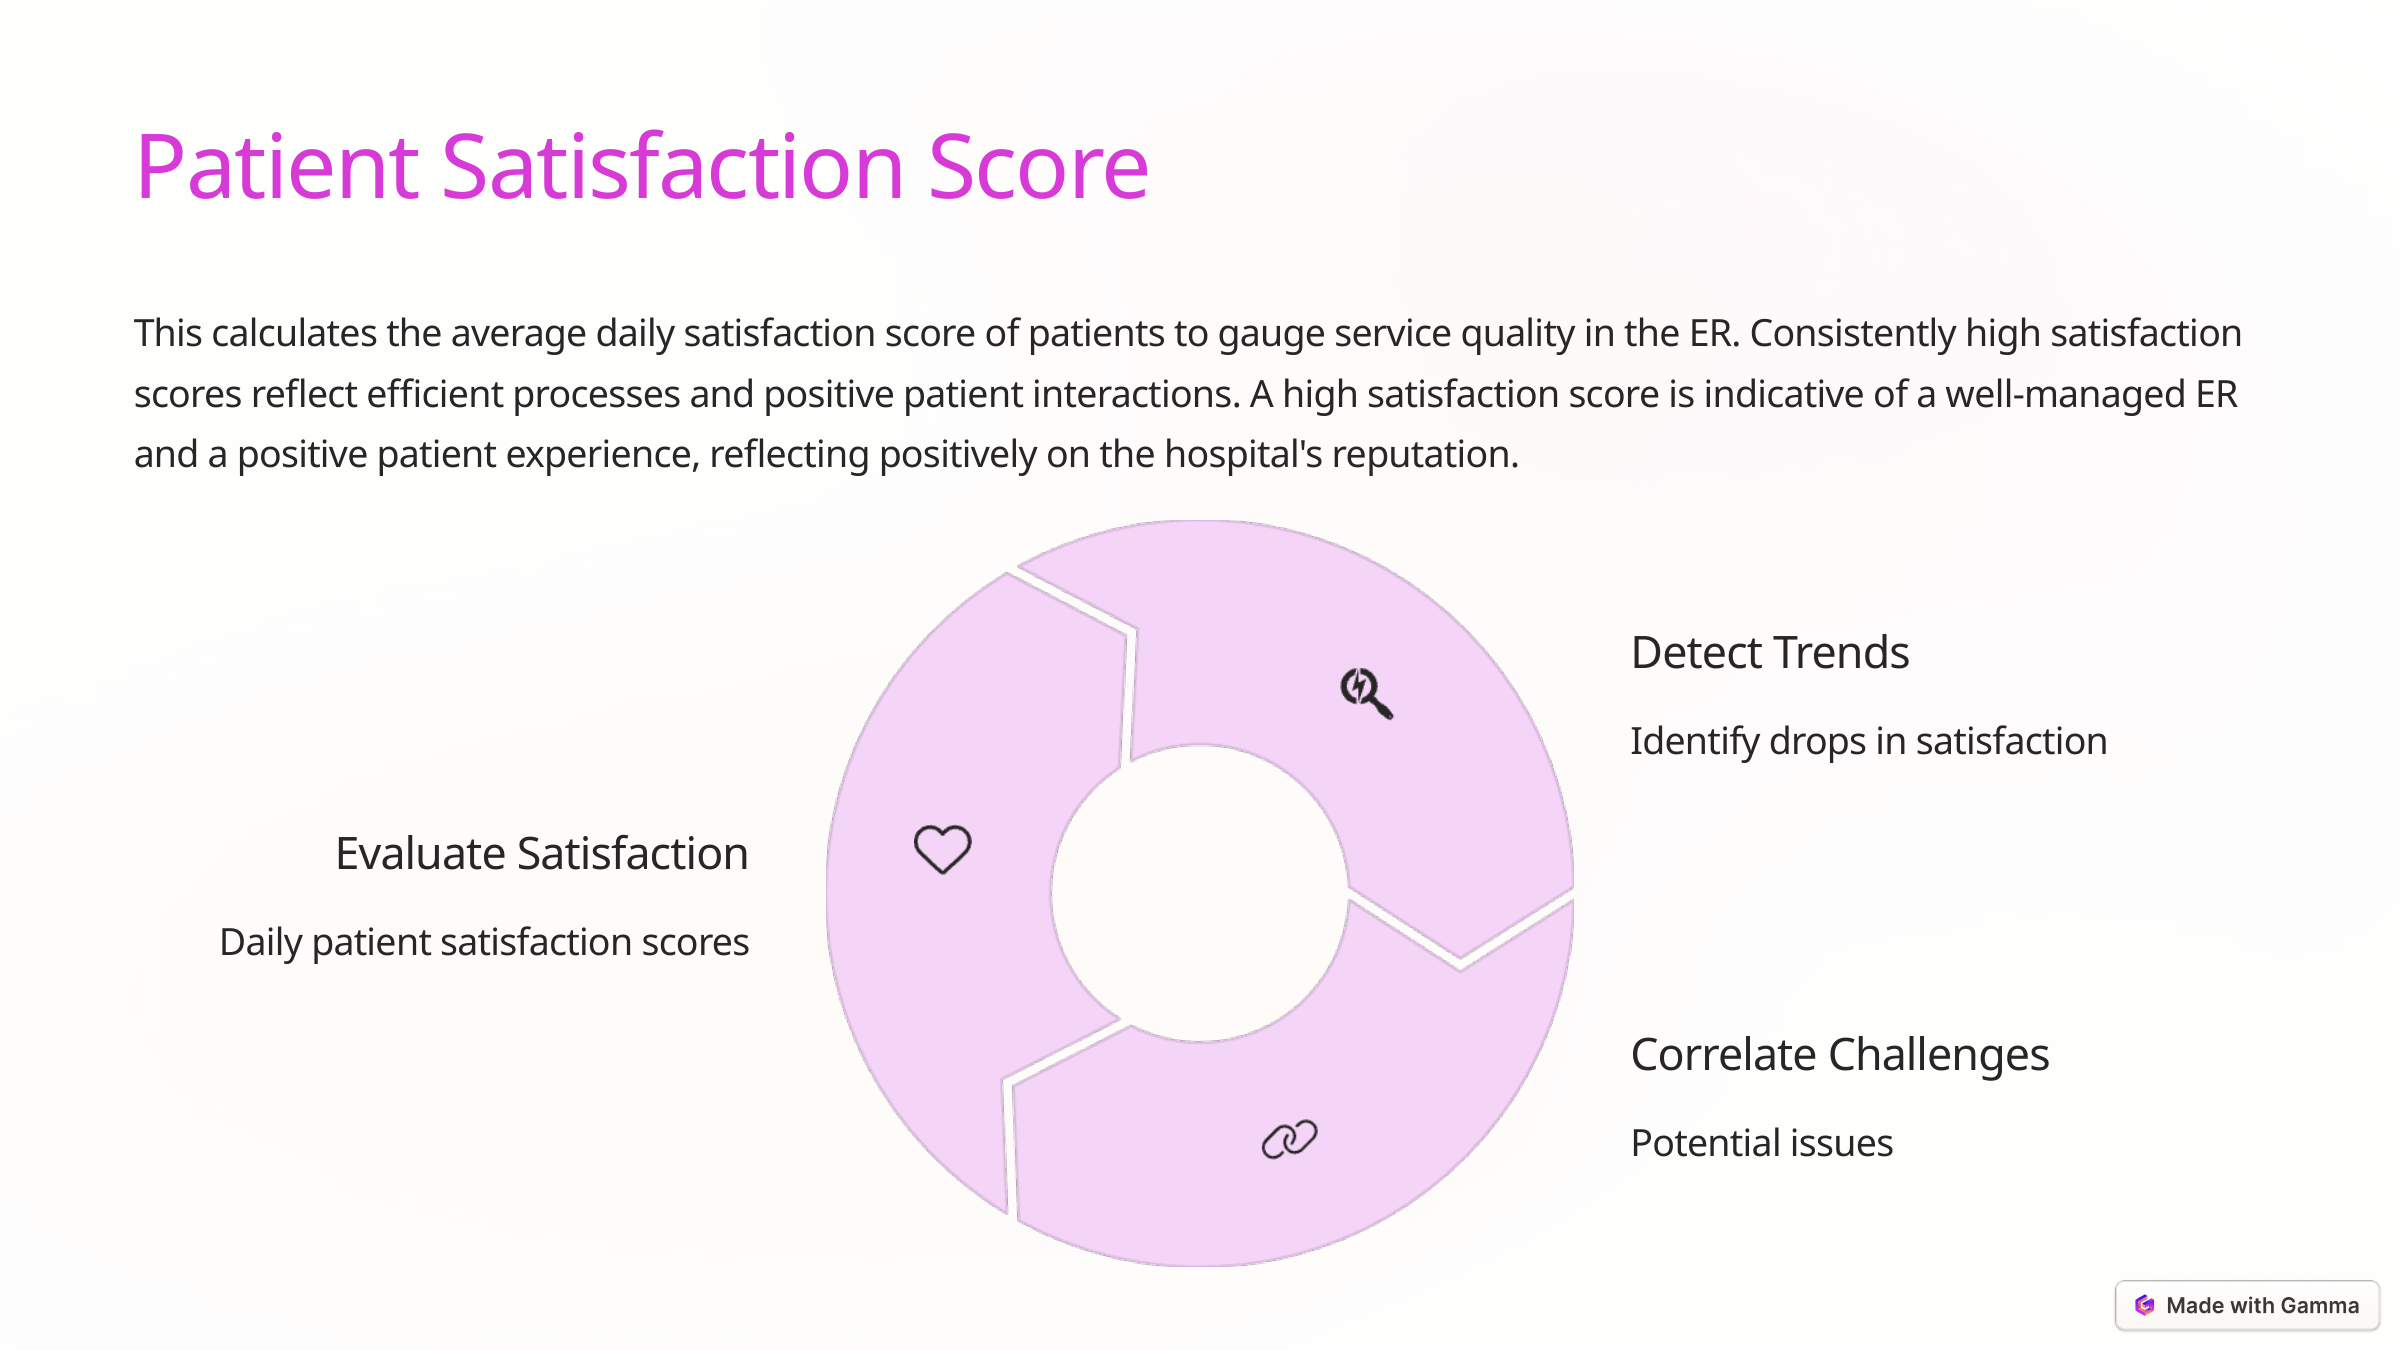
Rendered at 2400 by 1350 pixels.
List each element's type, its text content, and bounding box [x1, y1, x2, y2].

text_box Correlate Challenges [1630, 1024, 2081, 1081]
text_box Patient Satisfaction Score [133, 105, 1124, 218]
text_box This calculates the average daily satisfaction score of patients to gauge service quality in the ER. Consistently high satisfaction scores reflect efficient processes and positive patient interactions. A high satisfaction score is indicative of a well-managed ER and a positive patient experience, reflecting positively on the hospital's reputation. [133, 294, 2267, 478]
text_box Identify drops in satisfaction [1630, 701, 2267, 763]
text_box Potential issues [1630, 1103, 2267, 1165]
picture [826, 520, 1574, 1267]
text_box Daily patient satisfaction scores [133, 902, 751, 964]
text_box Detect Trends [1630, 622, 2081, 679]
picture [2106, 1271, 2389, 1339]
text_box Evaluate Satisfaction [300, 823, 751, 880]
